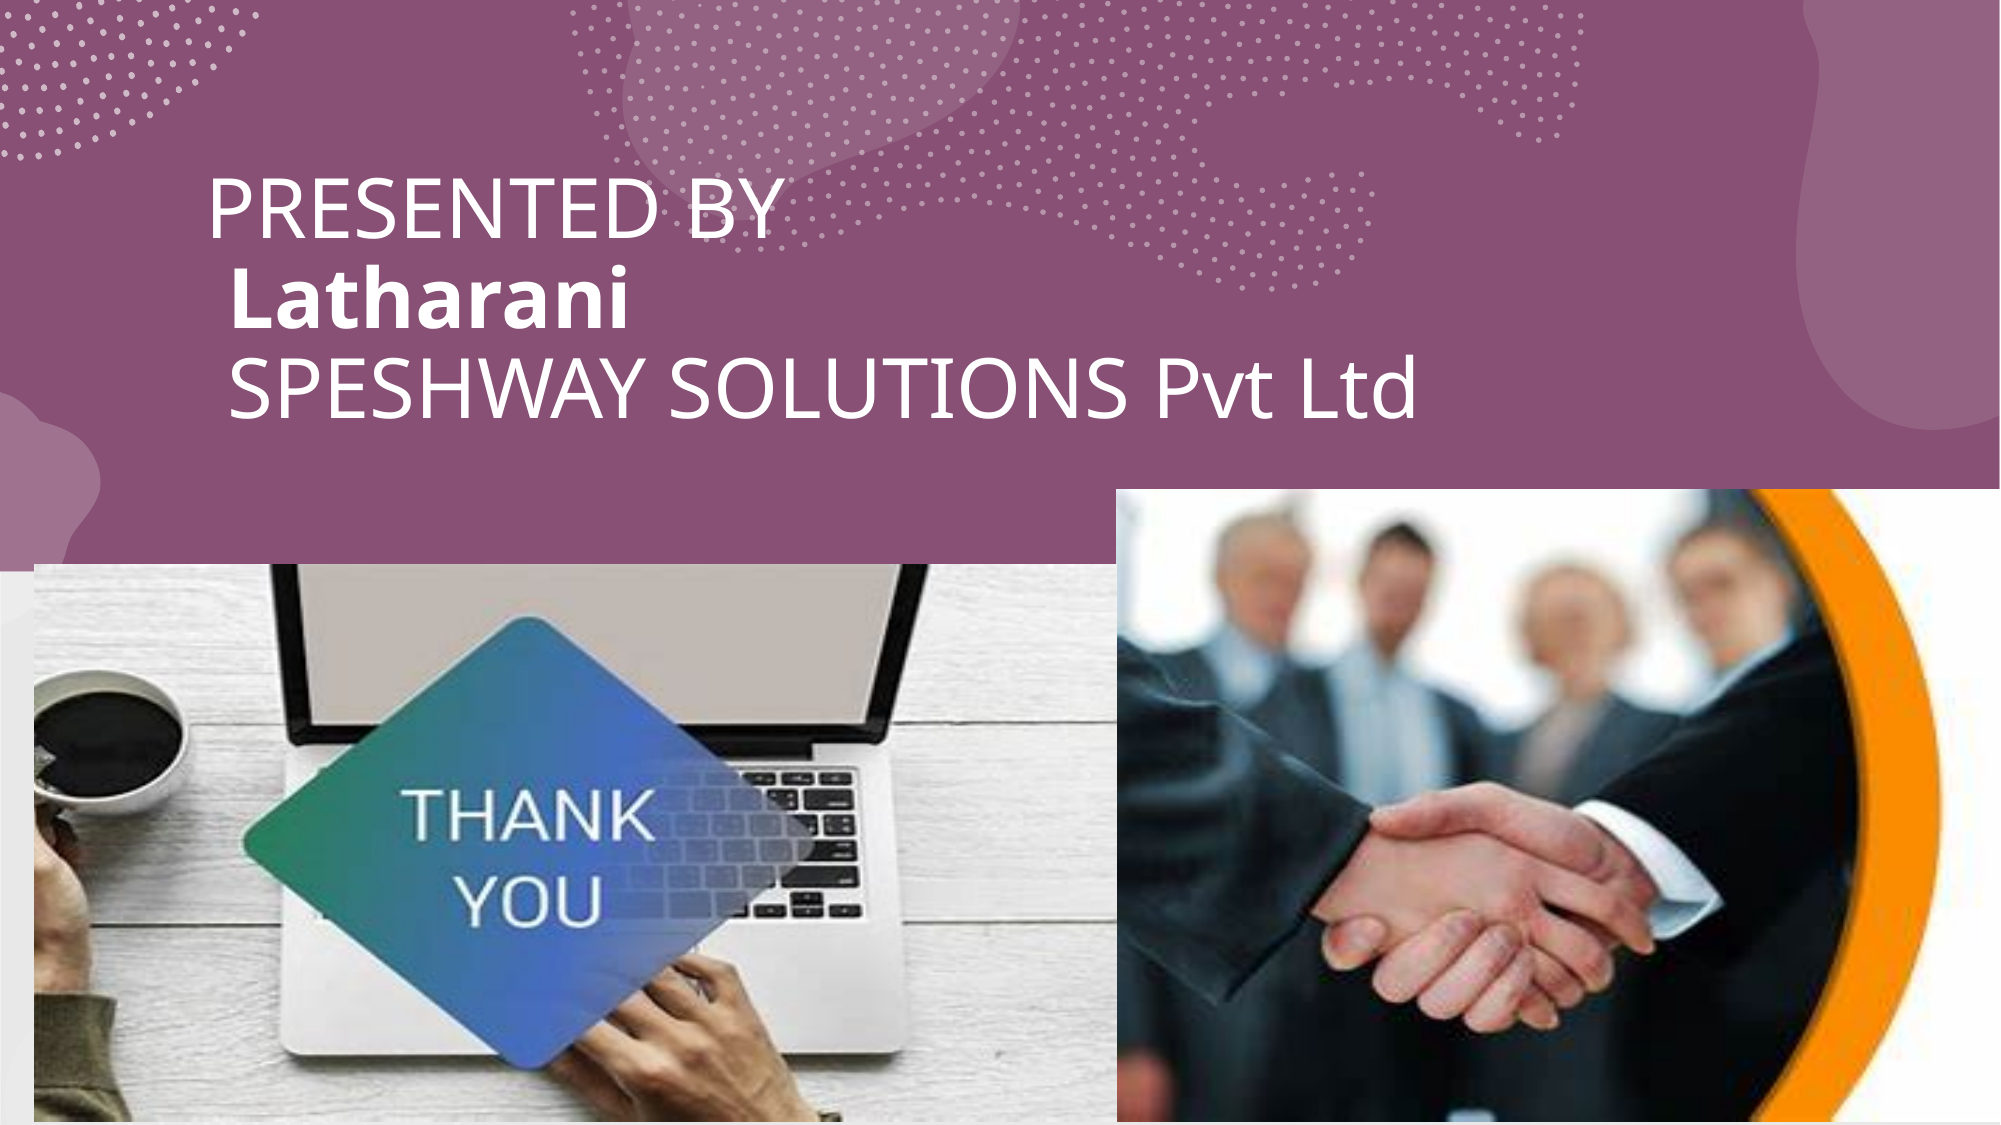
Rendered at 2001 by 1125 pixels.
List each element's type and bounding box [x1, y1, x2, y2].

picture [33, 563, 1117, 1123]
text_box [0, 0, 2000, 1125]
